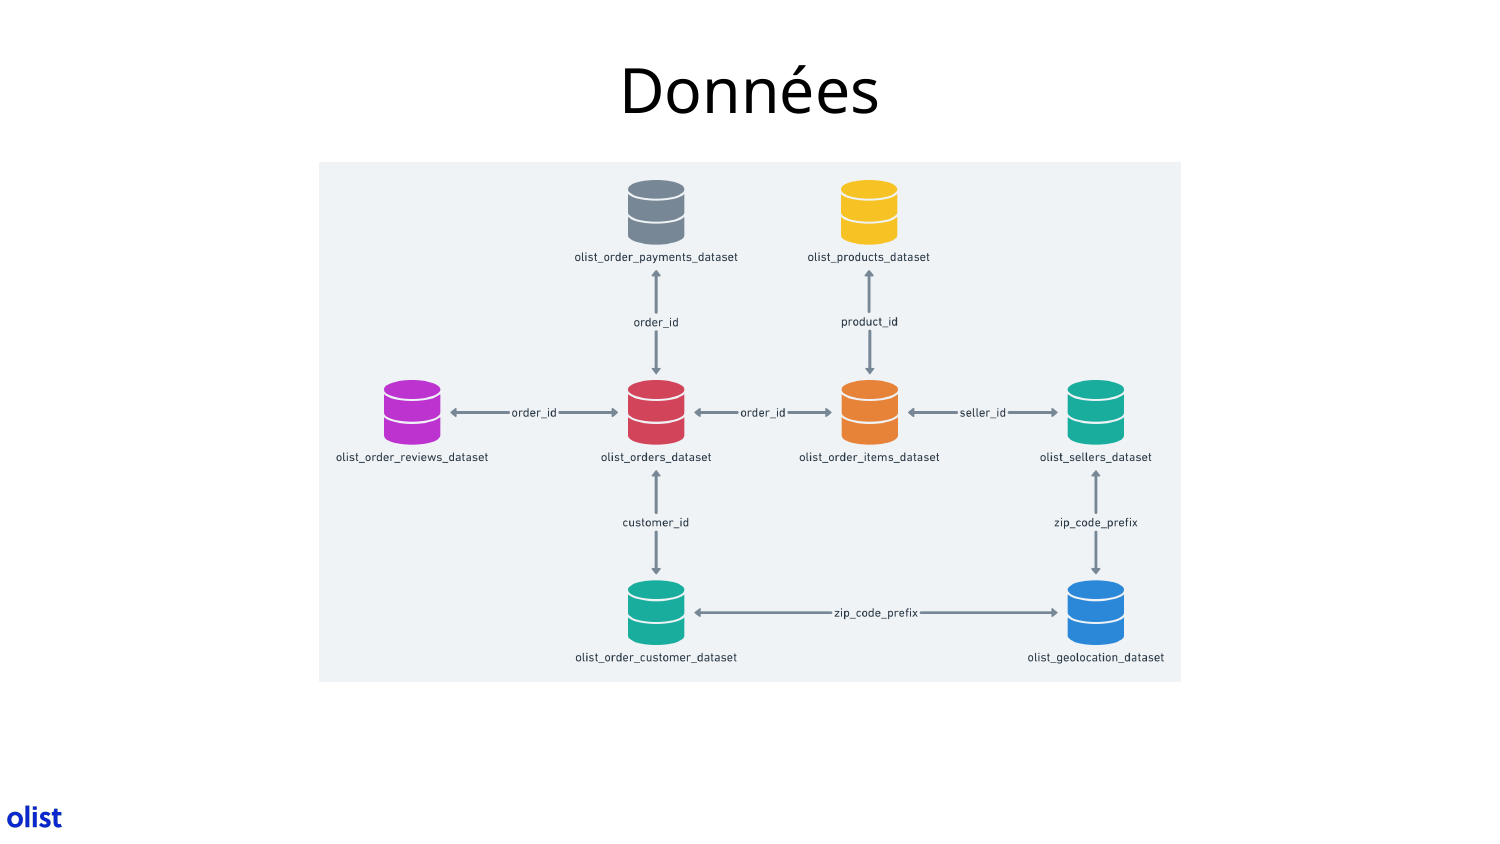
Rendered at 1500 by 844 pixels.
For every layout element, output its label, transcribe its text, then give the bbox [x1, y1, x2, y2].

picture [0, 789, 69, 844]
title Données [210, 48, 1290, 128]
picture [318, 162, 1181, 682]
